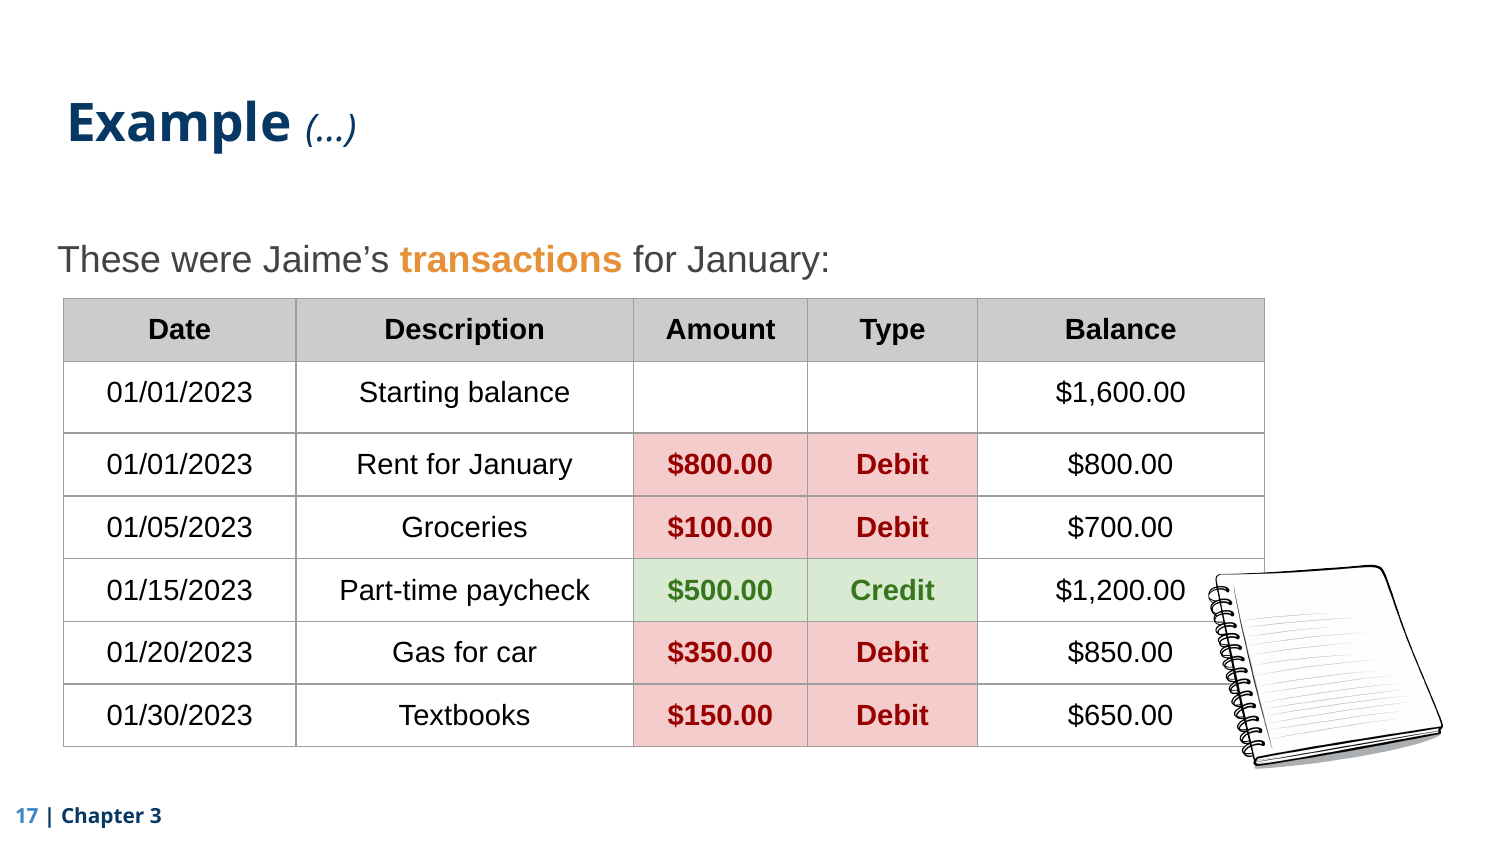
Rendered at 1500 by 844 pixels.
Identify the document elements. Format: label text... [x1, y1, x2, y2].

table_cell $100.00 [634, 497, 807, 558]
table_header Date [64, 299, 295, 361]
table_cell Gas for car [297, 622, 633, 683]
table_cell 01/15/2023 [64, 559, 295, 621]
title Example (…) [51, 72, 1449, 167]
table_cell $850.00 [978, 622, 1198, 683]
table_cell $500.00 [634, 559, 807, 621]
table_cell $800.00 [978, 434, 1264, 495]
table_cell $800.00 [634, 434, 807, 495]
table_cell 01/20/2023 [64, 622, 295, 683]
table_header Balance [978, 299, 1264, 361]
table_cell Textbooks [297, 685, 633, 746]
table_header Amount [634, 299, 807, 361]
table_cell [634, 362, 807, 432]
table_cell 01/05/2023 [64, 497, 295, 558]
table_cell $700.00 [978, 497, 1264, 558]
table_header Type [808, 299, 977, 361]
table_cell Debit [808, 685, 977, 746]
table_cell Rent for January [297, 434, 633, 495]
picture [1203, 543, 1450, 789]
table_cell $1,200.00 [978, 559, 1198, 621]
slide_number ‹#› | Chapter 3 [0, 790, 548, 844]
table_cell Debit [808, 497, 977, 558]
table_cell $1,600.00 [978, 362, 1264, 432]
table_cell Groceries [297, 497, 633, 558]
table_cell Starting balance [297, 362, 633, 432]
table_cell $150.00 [634, 685, 807, 746]
table_cell Credit [808, 559, 977, 621]
table_cell 01/01/2023 [64, 434, 295, 495]
table_cell $350.00 [634, 622, 807, 683]
table_header Description [297, 299, 633, 361]
list These were Jaime’s transactions for January: [42, 213, 1440, 774]
table_cell Debit [808, 434, 977, 495]
table_cell Debit [808, 622, 977, 683]
table_cell Part-time paycheck [297, 559, 633, 621]
table_cell 01/30/2023 [64, 685, 295, 746]
table_cell $650.00 [978, 685, 1198, 746]
table_cell [808, 362, 977, 432]
table_cell 01/01/2023 [64, 362, 295, 432]
